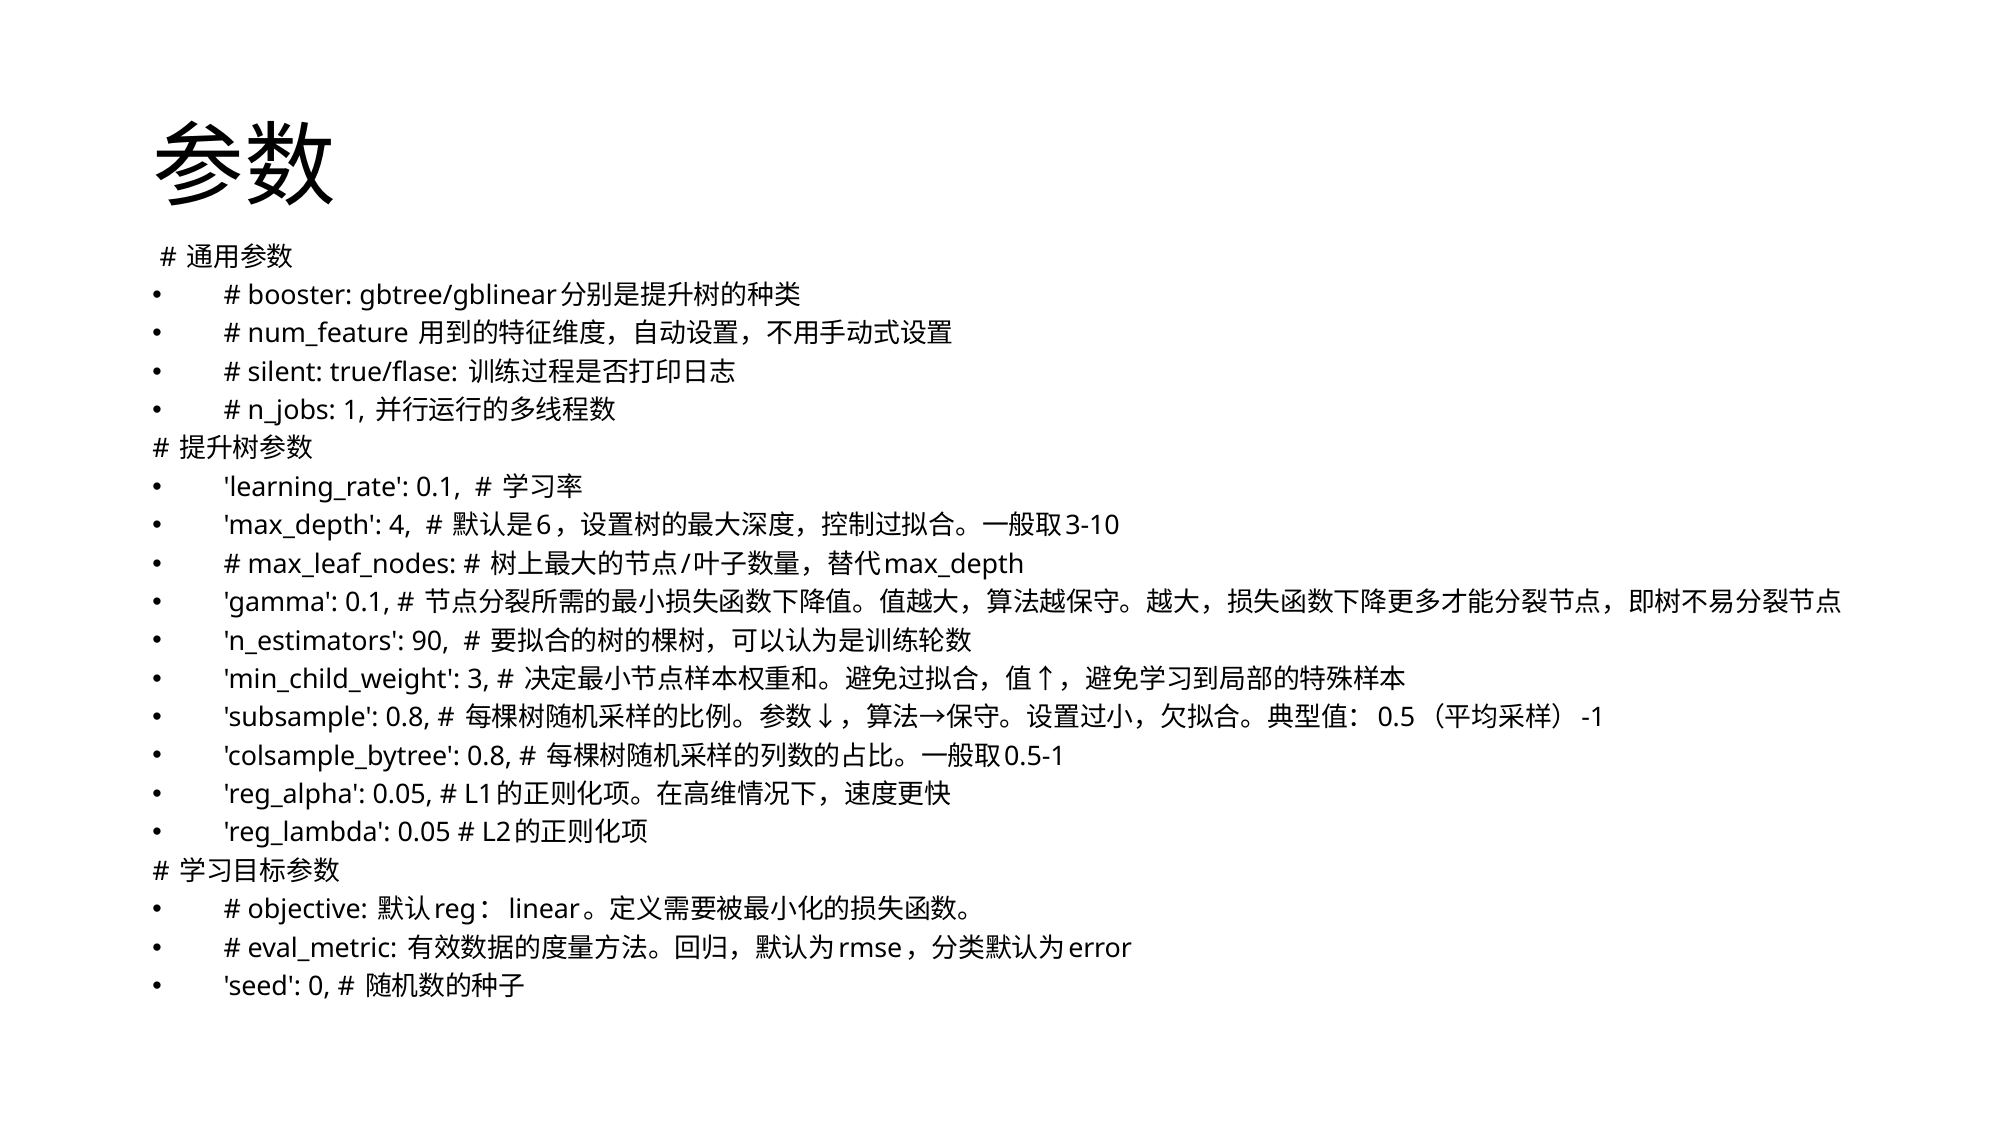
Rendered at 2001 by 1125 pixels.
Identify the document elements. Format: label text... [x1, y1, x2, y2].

title 参数 [137, 59, 1863, 235]
list # 通用参数 # booster: gbtree/gblinear分别是提升树的种类 # num_feature 用到的特征维度，自动设置，不用手动式设置 # silent: true/flase: 训练过程是否打印日志 # n_jobs: 1, 并行运行的多线程数 # 提升树参数 'learning_rate': 0.1, # 学习率 'max_depth': 4, # 默认是6，设置树的最大深度，控制过拟合。一般取3-10 # max_leaf_nodes: # 树上最大的节点/叶子数量，替代max_depth 'gamma': 0.1, # 节点分裂所需的最小损失函数下降值。值越大，算法越保守。越大，损失函数下降更多才能分裂节点，即树不易分裂节点 'n_estimators': 90, # 要拟合的树的棵树，可以认为是训练轮数 'min_child_weight': 3, # 决定最小节点样本权重和。避免过拟合，值↑，避免学习到局部的特殊样本 'subsample': 0.8, # 每棵树随机采样的比例。参数↓，算法→保守。设置过小，欠拟合。典型值：0.5（平均采样）-1 'colsample_bytree': 0.8, # 每棵树随机采样的列数的占比。一般取0.5-1 'reg_alpha': 0.05, # L1的正则化项。在高维情况下，速度更快 'reg_lambda': 0.05 # L2的正则化项 # 学习目标参数 # objective: 默认reg：linear。定义需要被最小化的损失函数。 # eval_metric: 有效数据的度量方法。回归，默认为rmse，分类默认为error 'seed': 0, # 随机数的种子 [137, 235, 1863, 1048]
